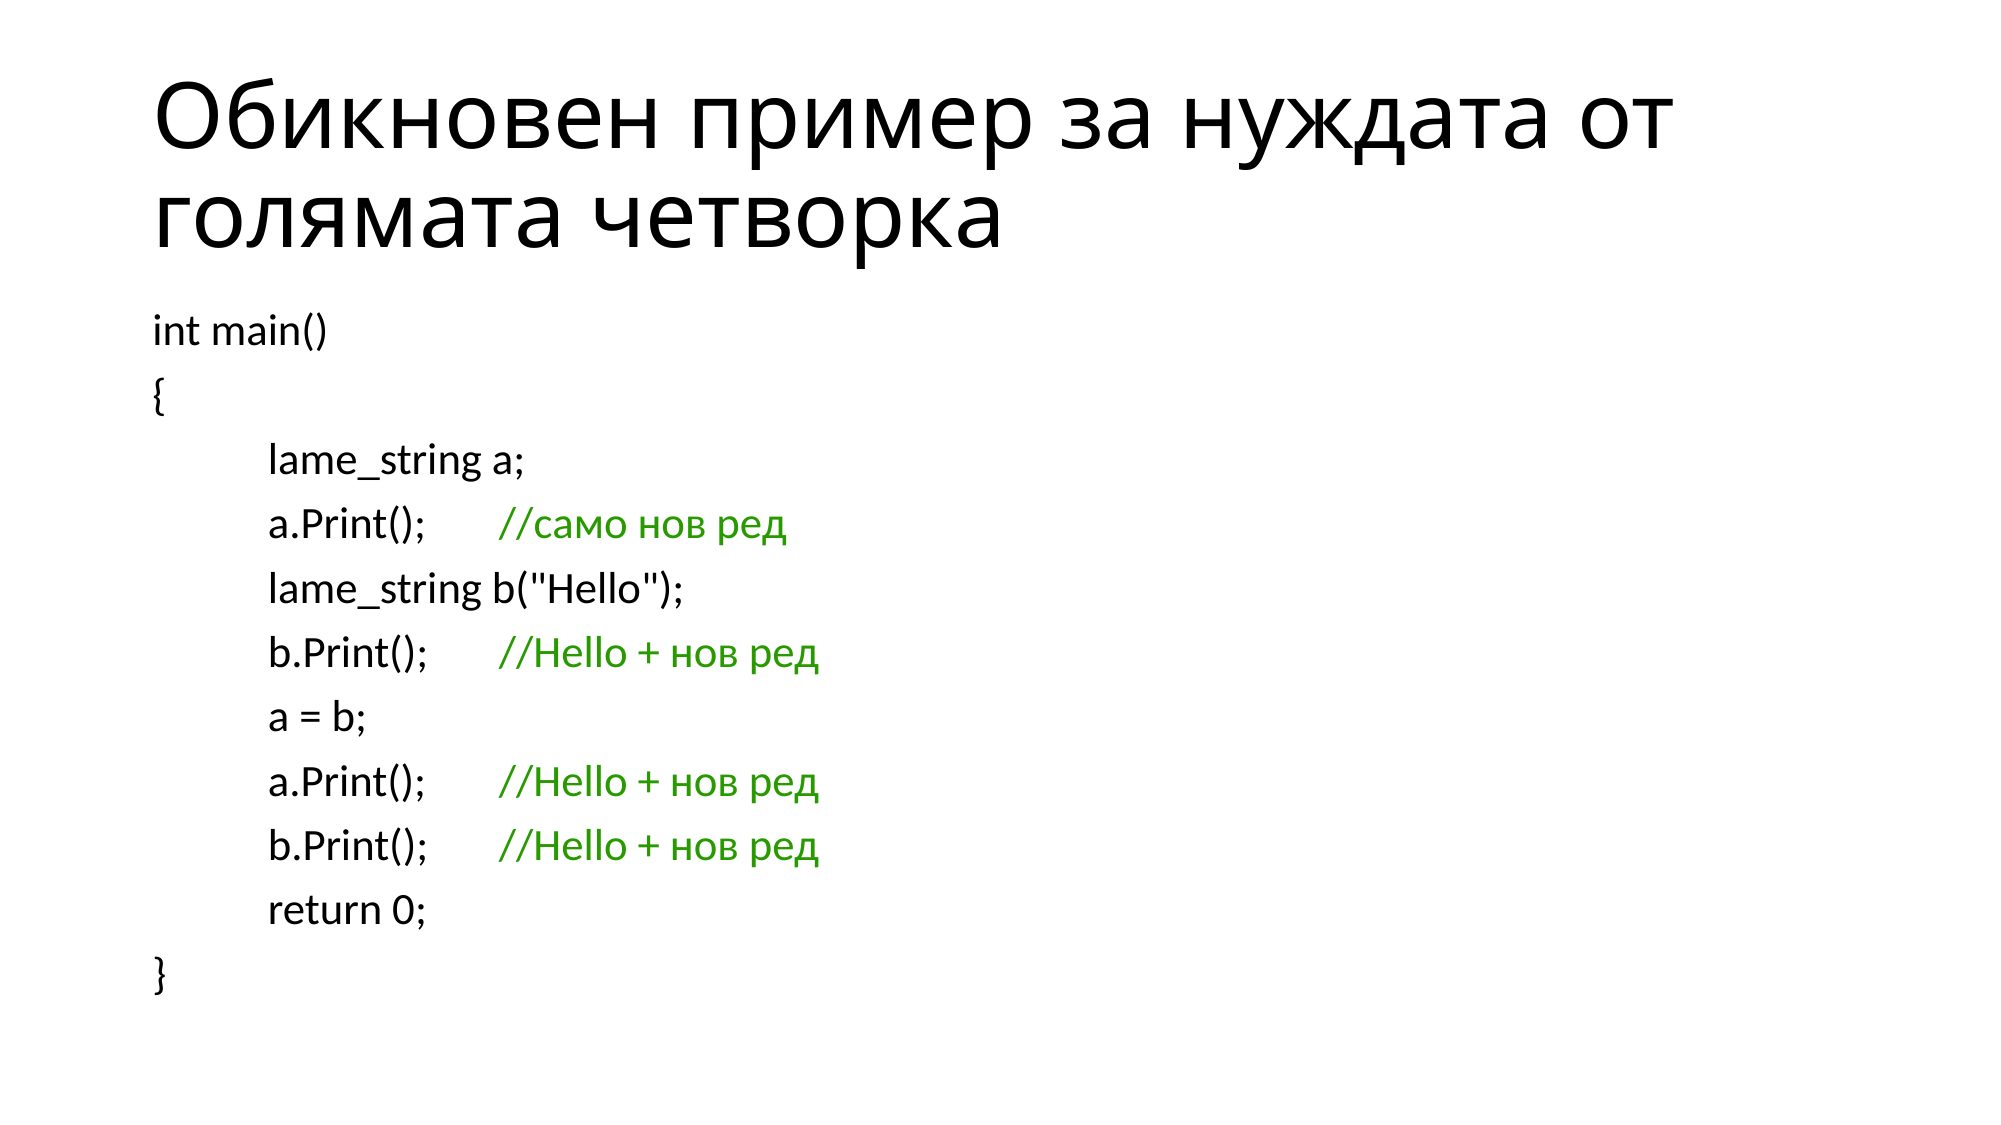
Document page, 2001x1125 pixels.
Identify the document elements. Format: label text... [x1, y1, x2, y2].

list int main() { lame_string a; a.Print(); //само нов ред lame_string b("Hello"); b.Print(); //Hello + нов ред a = b; a.Print(); //Hello + нов ред b.Print(); //Hello + нов ред return 0; } [137, 299, 1863, 1014]
title Обикновен пример за нуждата от голямата четворка [137, 59, 1863, 278]
